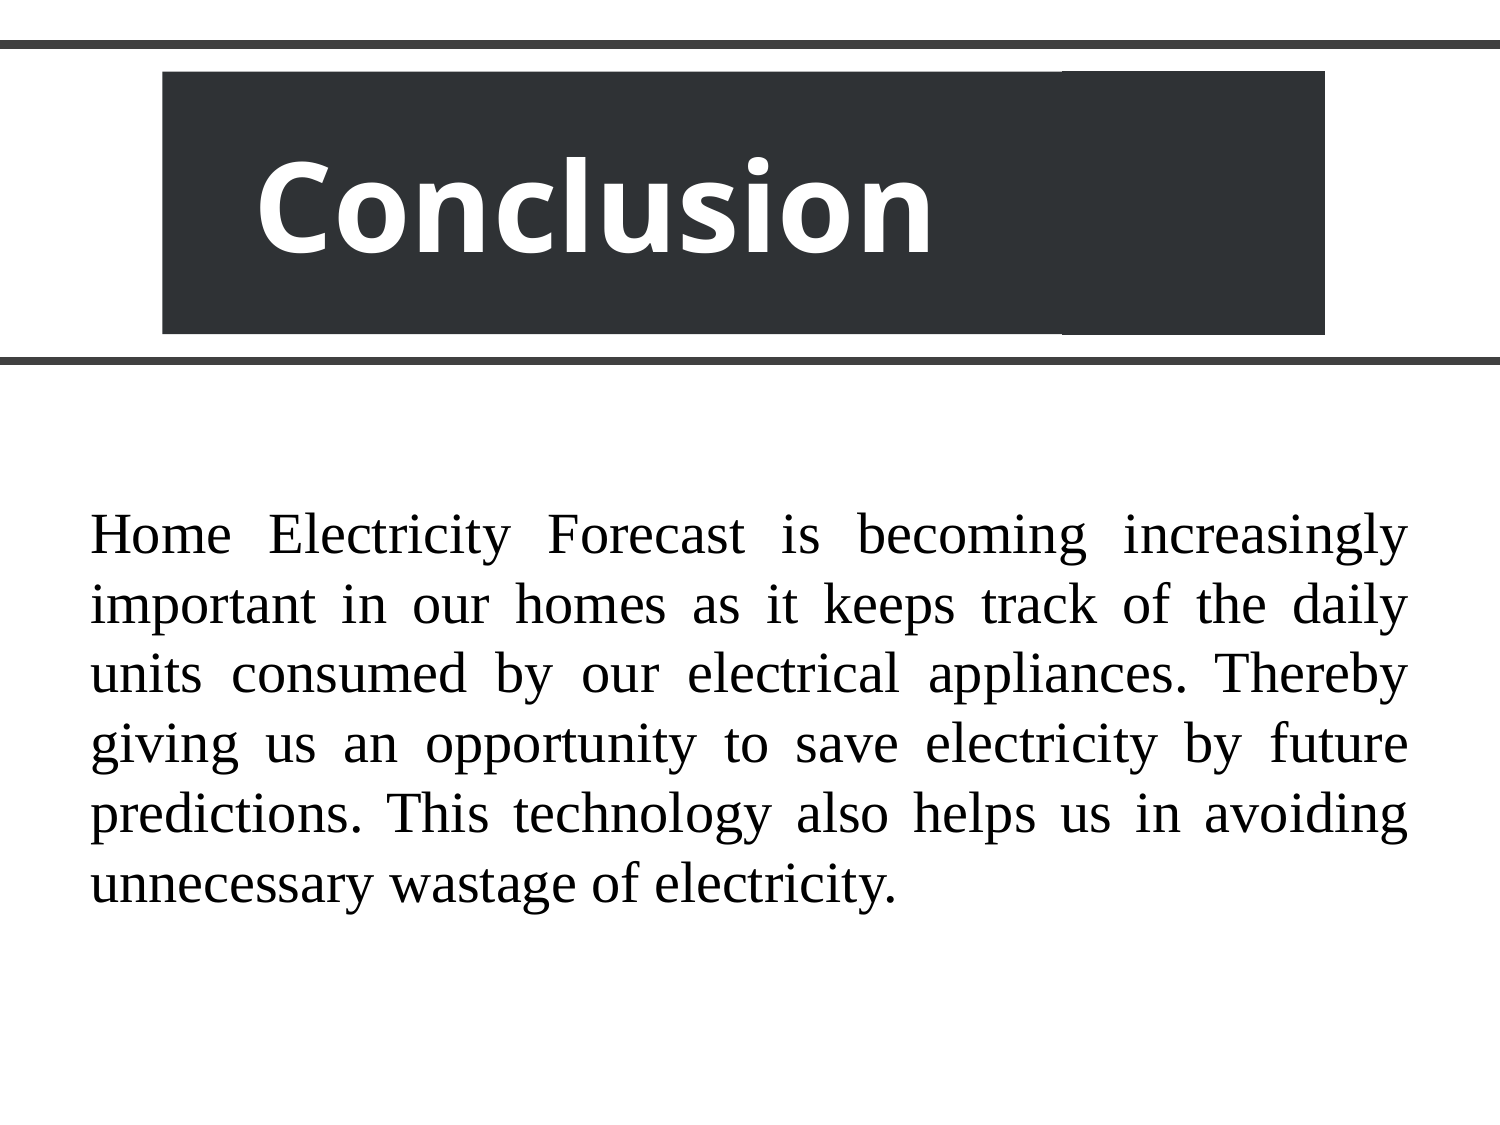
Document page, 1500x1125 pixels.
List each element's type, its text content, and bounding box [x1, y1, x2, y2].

text_box Conclusion [160, 70, 1063, 336]
picture [1062, 71, 1326, 335]
list Home Electricity Forecast is becoming increasingly important in our homes as it keeps track of the daily units consumed by our electrical appliances. Thereby giving us an opportunity to save electricity by future predictions. This technology also helps us in avoiding unnecessary wastage of electricity. [75, 487, 1425, 975]
